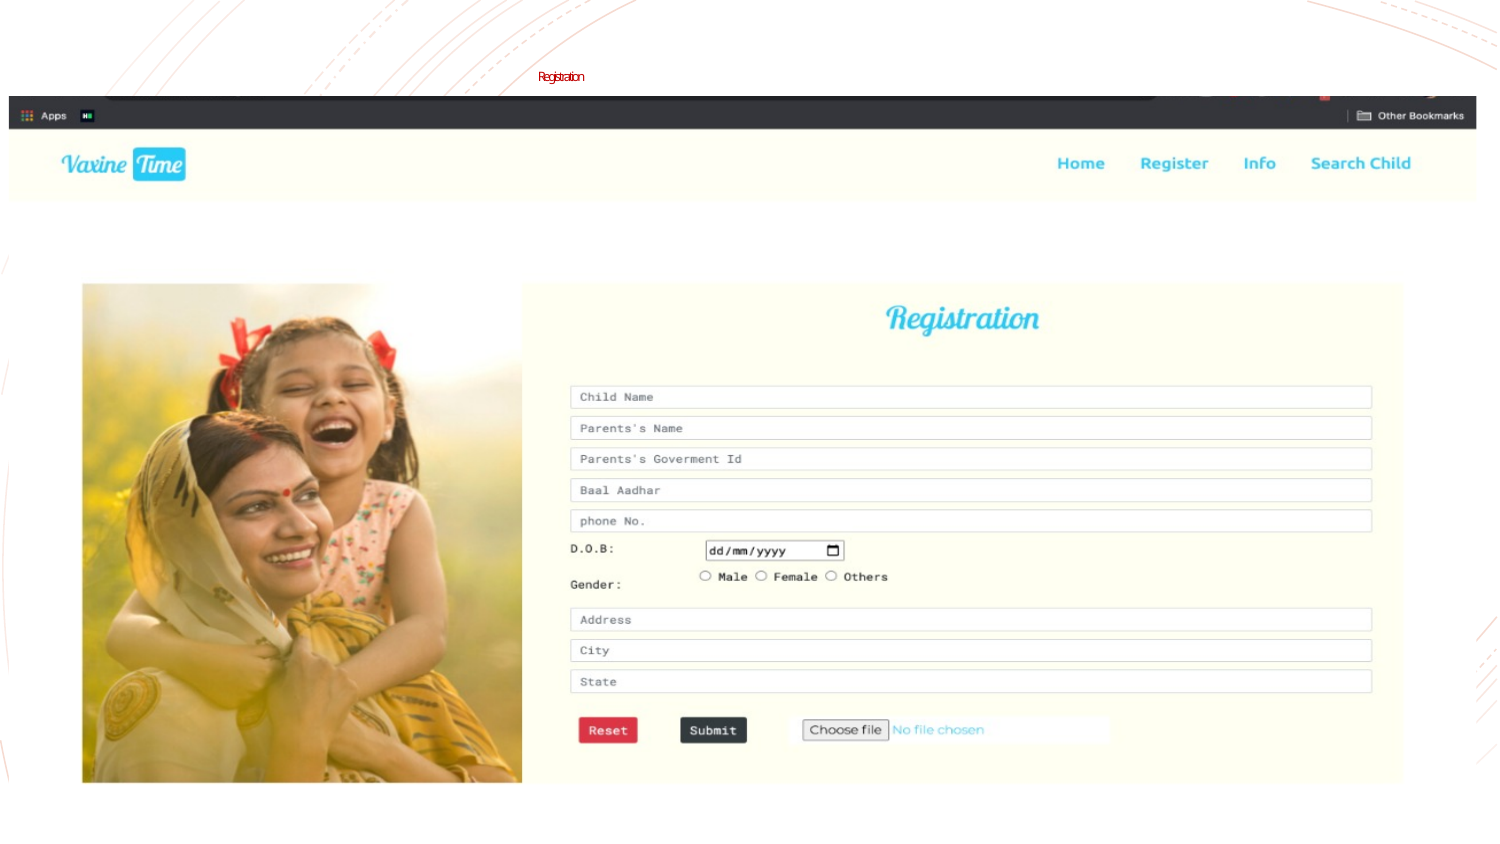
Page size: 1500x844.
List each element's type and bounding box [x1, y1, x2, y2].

list [8, 95, 1477, 844]
text_box [0, 0, 1498, 844]
